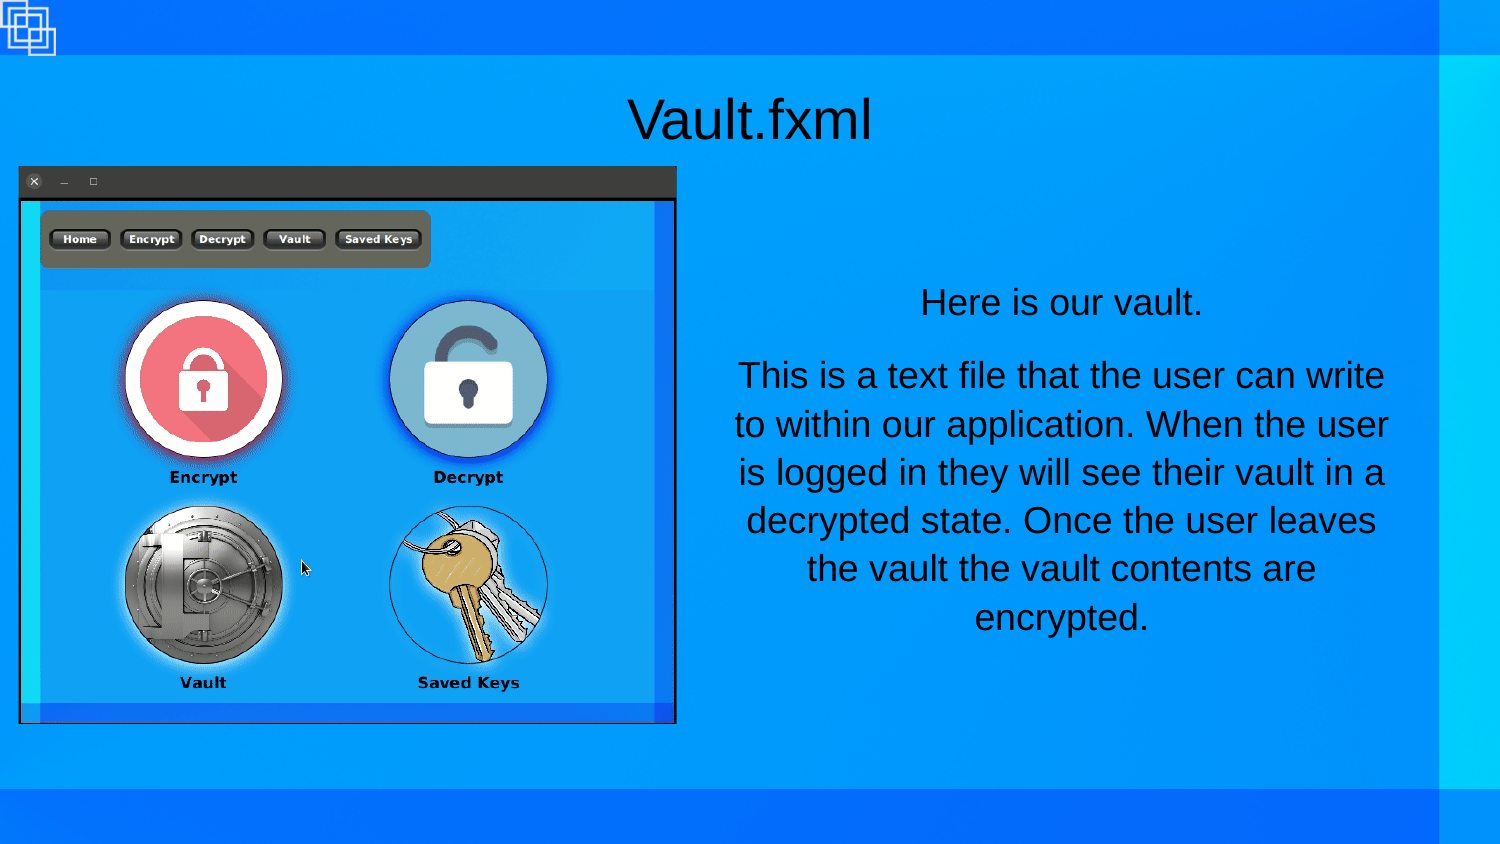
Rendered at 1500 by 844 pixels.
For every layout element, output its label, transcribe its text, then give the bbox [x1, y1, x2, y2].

title Vault.fxml [51, 72, 1449, 167]
list Here is our vault. This is a text file that the user can write to within our application. When the user is logged in they will see their vault in a decrypted state. Once the user leaves the vault the vault contents are encrypted. [712, 176, 1412, 737]
picture [0, 0, 1500, 844]
